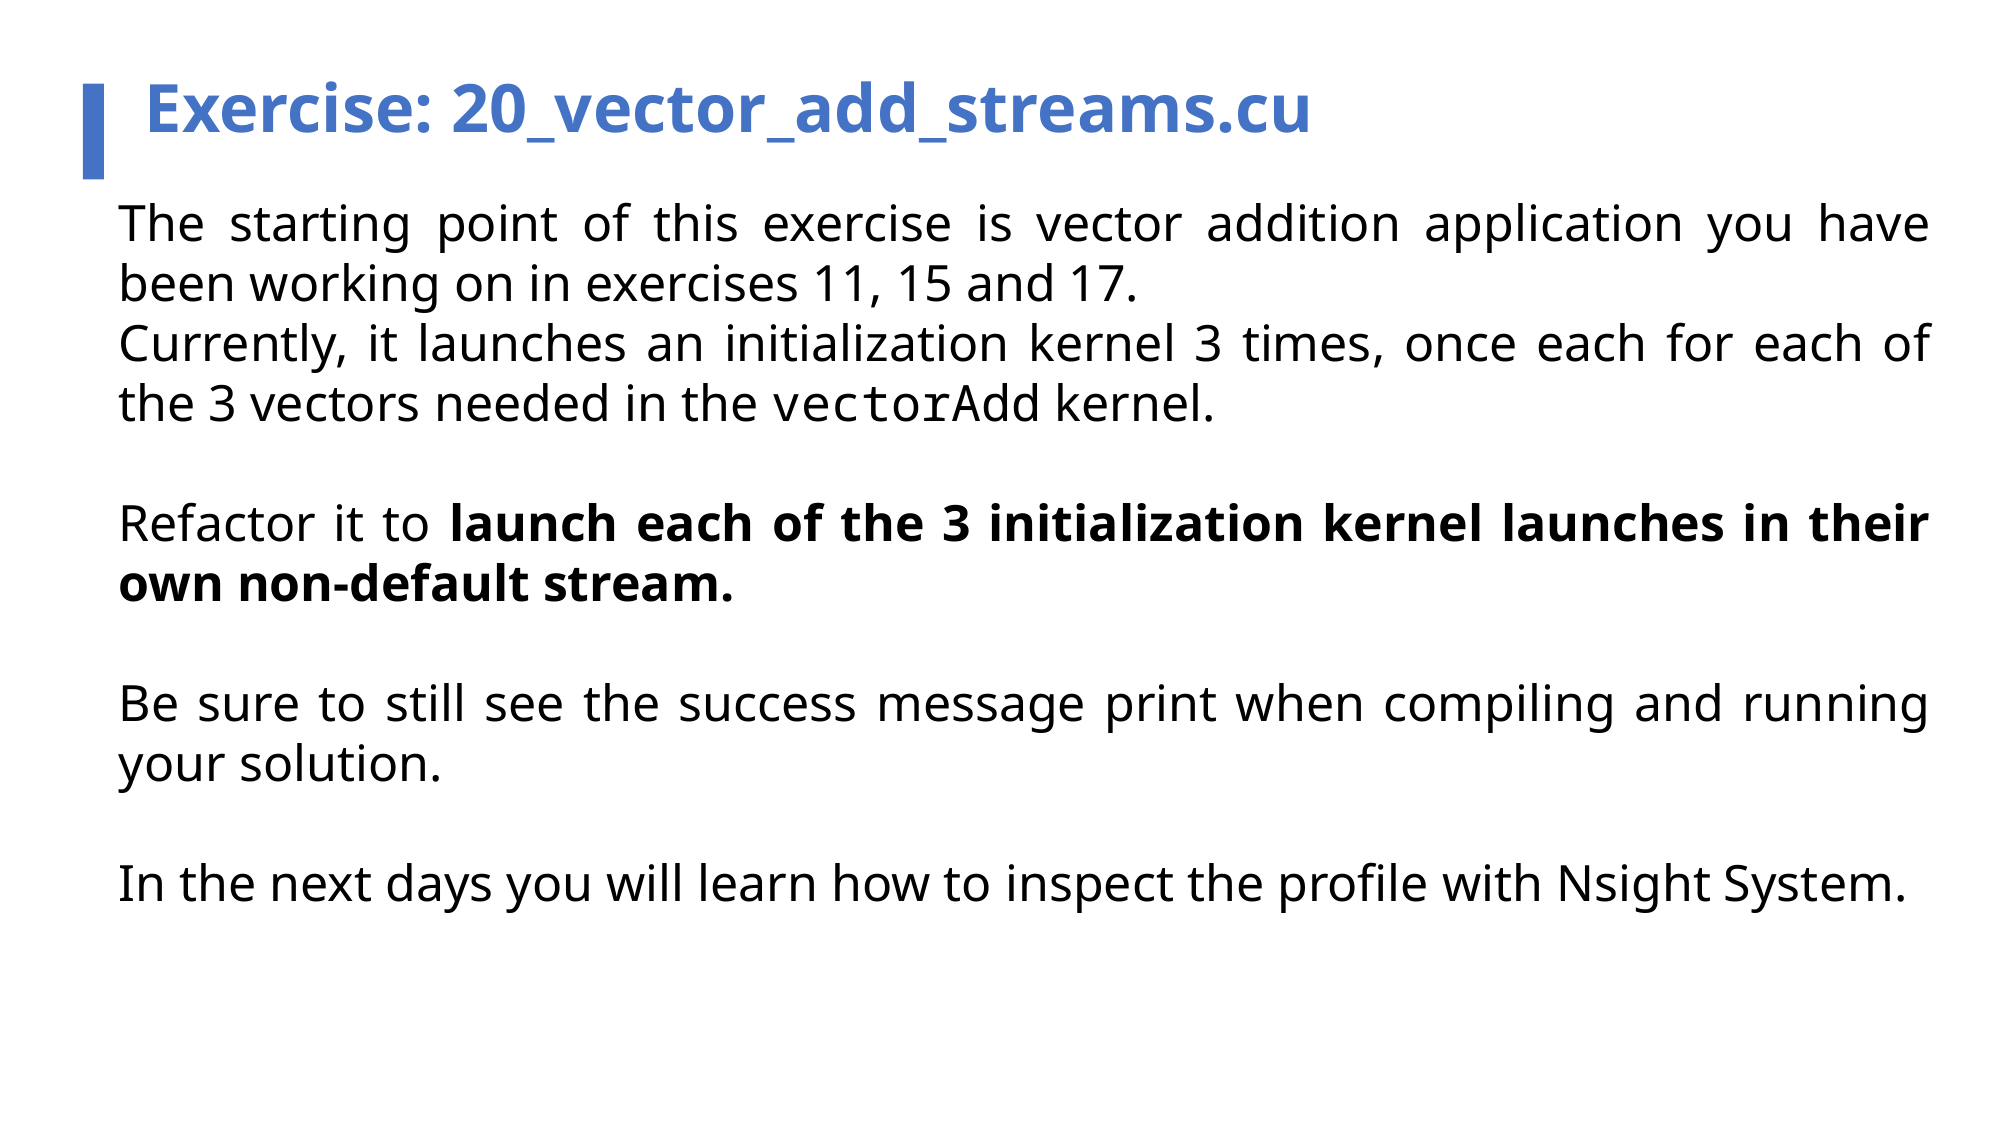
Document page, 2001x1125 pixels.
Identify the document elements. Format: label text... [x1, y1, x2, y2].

text_box The starting point of this exercise is vector addition application you have been working on in exercises 11, 15 and 17. Currently, it launches an initialization kernel 3 times, once each for each of the 3 vectors needed in the vectorAdd kernel. Refactor it to launch each of the 3 initialization kernel launches in their own non-default stream. Be sure to still see the success message print when compiling and running your solution. In the next days you will learn how to inspect the profile with Nsight System. [103, 183, 1947, 979]
text_box Exercise: 20_vector_add_streams.cu [129, 58, 1871, 154]
text_box [82, 82, 105, 180]
